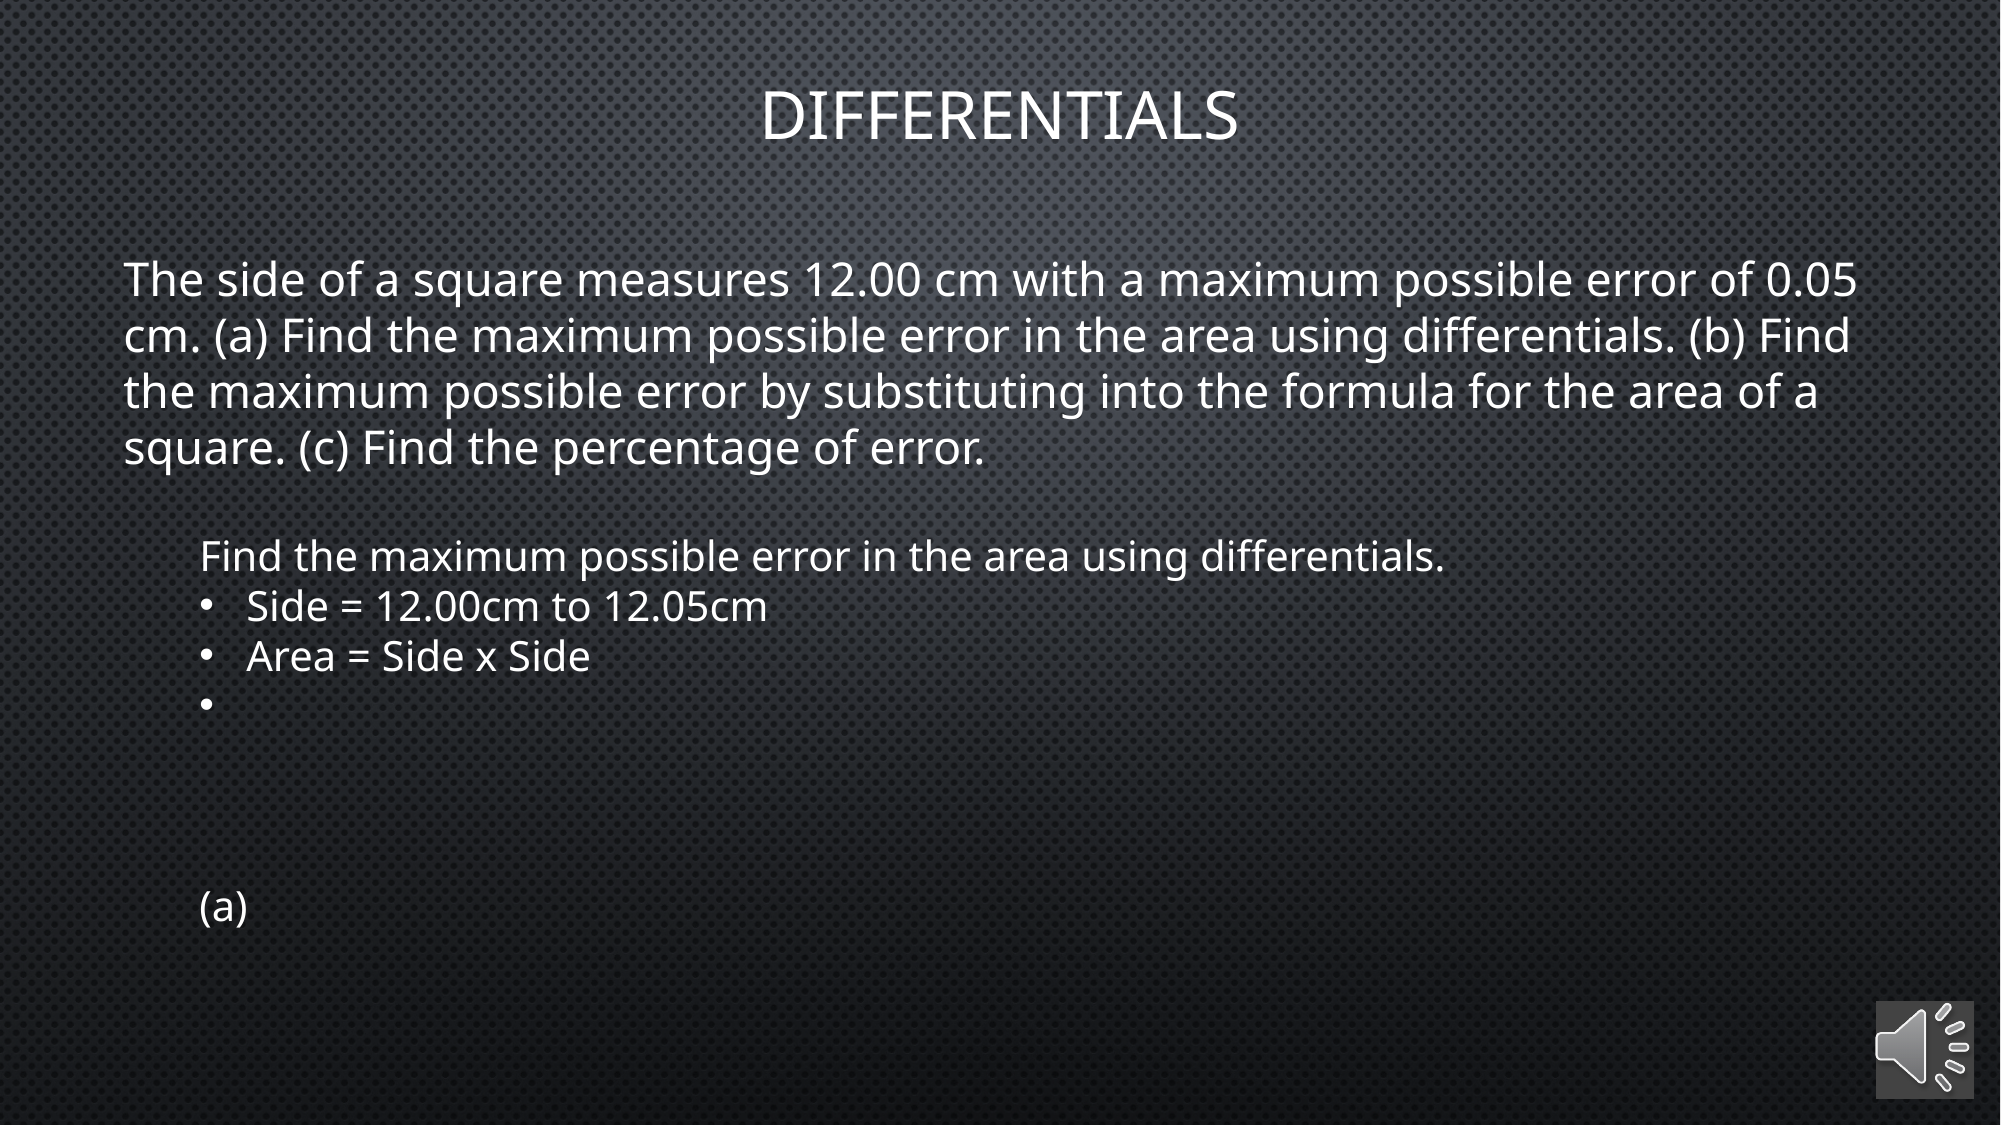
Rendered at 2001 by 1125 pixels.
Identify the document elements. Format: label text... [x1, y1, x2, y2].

picture [1874, 999, 1976, 1101]
title differentials [184, 12, 1816, 213]
list The side of a square measures 12.00 cm with a maximum possible error of 0.05 cm. (a) Find the maximum possible error in the area using differentials. (b) Find the maximum possible error by substituting into the formula for the area of a square. (c) Find the percentage of error. [108, 239, 1898, 484]
